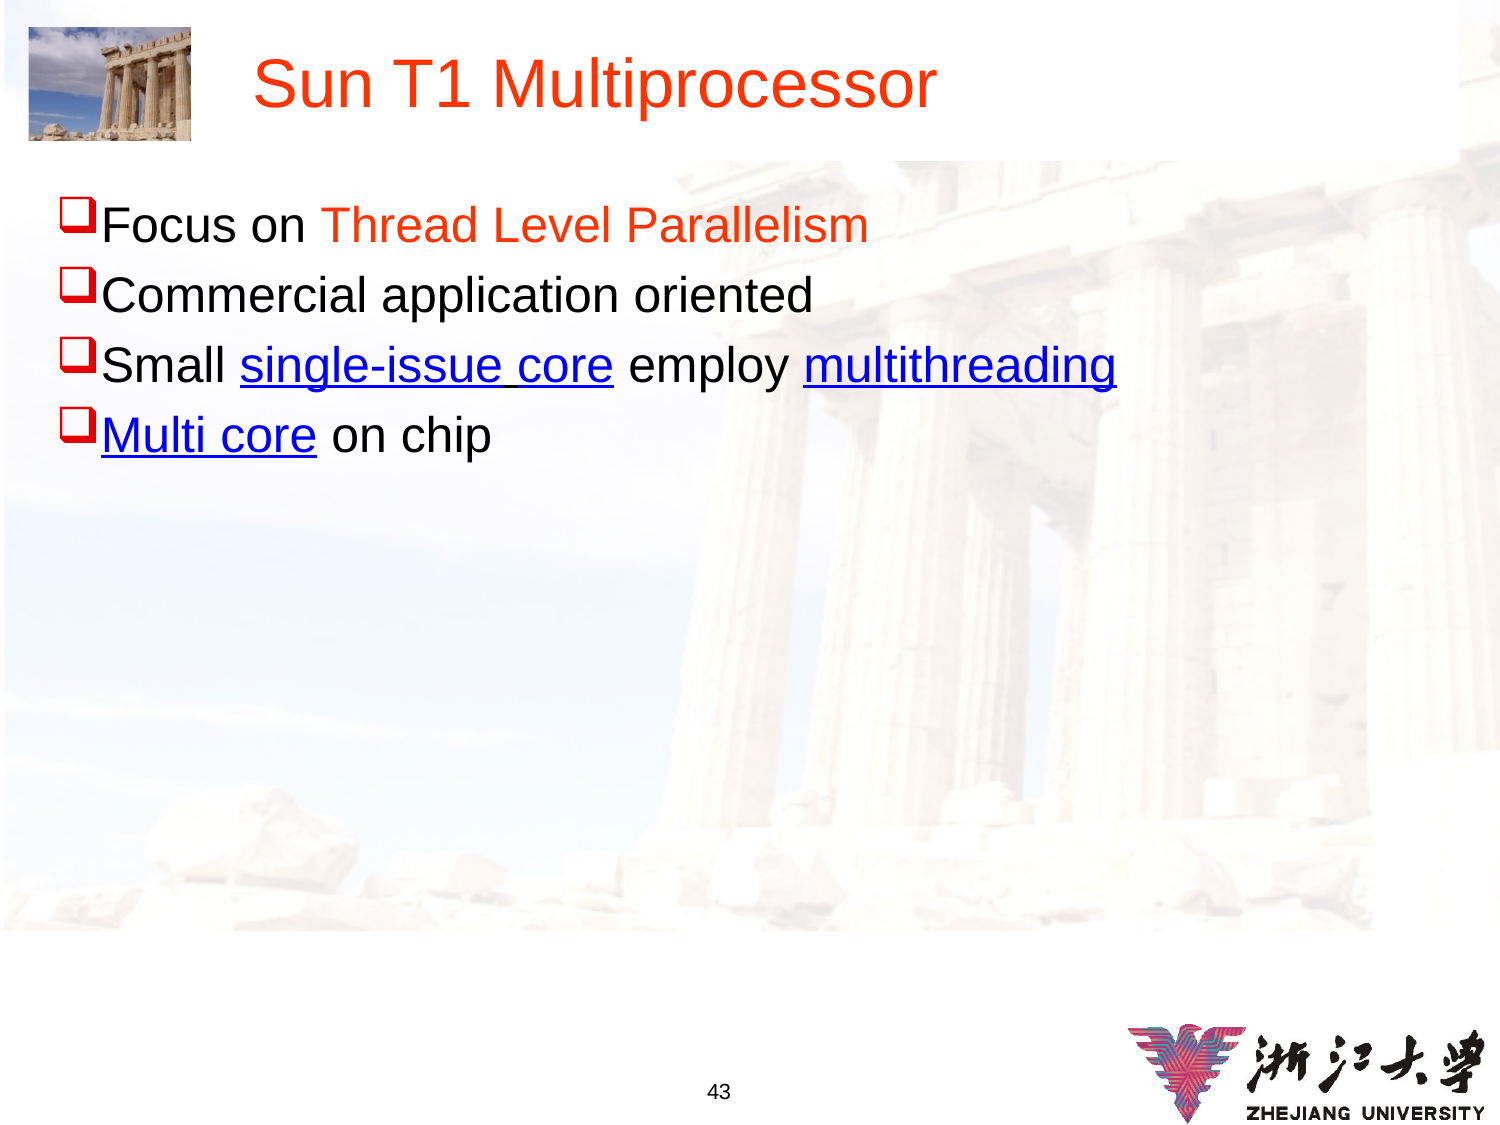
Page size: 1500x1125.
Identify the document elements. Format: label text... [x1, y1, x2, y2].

list Focus on Thread Level Parallelism Commercial application oriented Small single-issue core employ multithreading Multi core on chip [41, 184, 1459, 972]
title Sun T1 Multiprocessor [218, 0, 1459, 161]
picture [0, 0, 1500, 1125]
